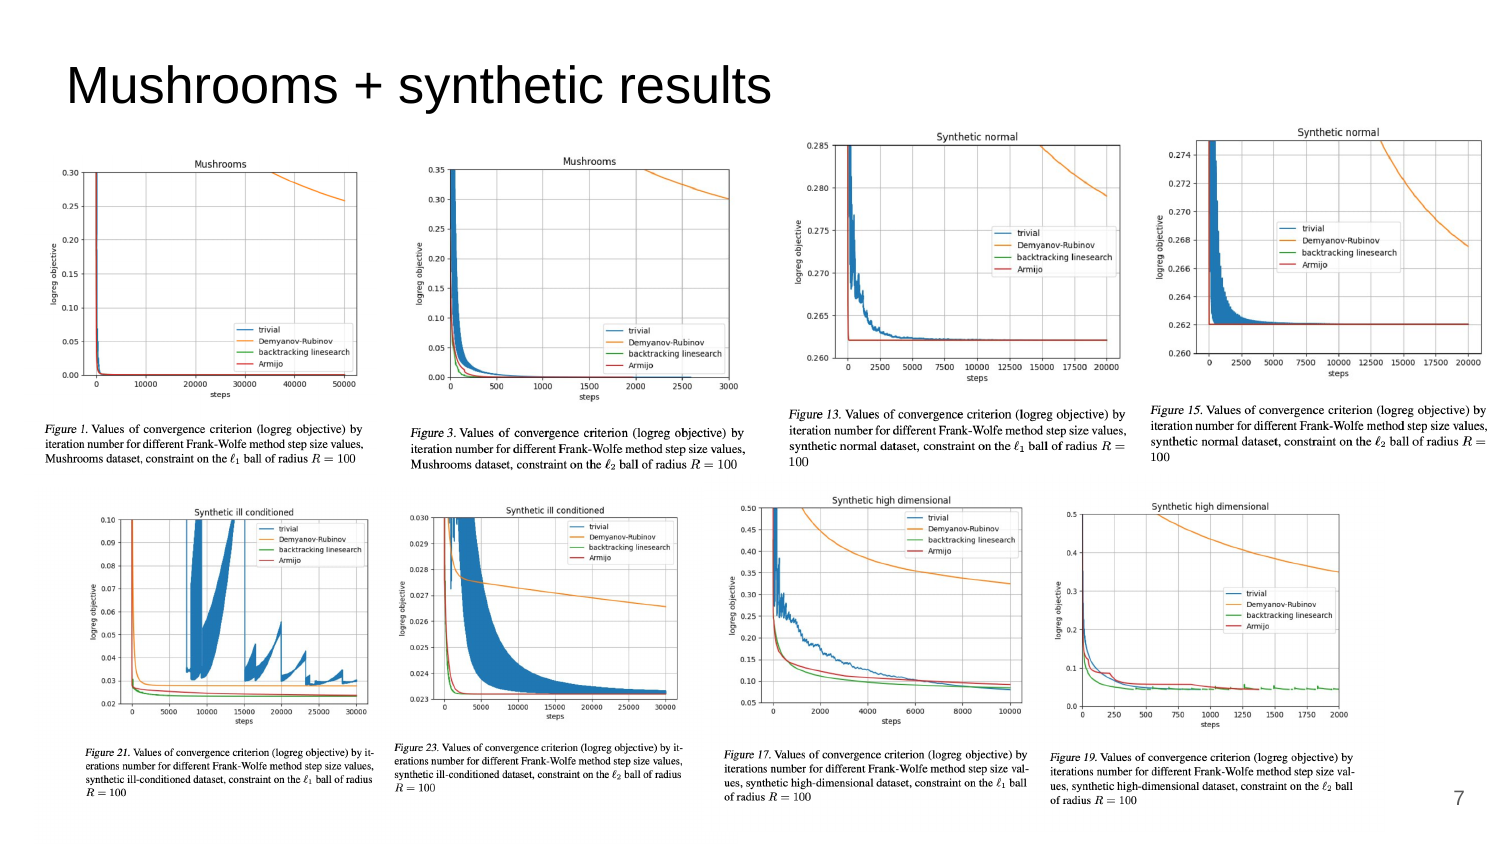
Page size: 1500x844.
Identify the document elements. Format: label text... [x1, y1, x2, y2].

title Mushrooms + synthetic results [51, 36, 1449, 131]
slide_number ‹#› [1390, 764, 1480, 830]
picture [24, 109, 1500, 844]
